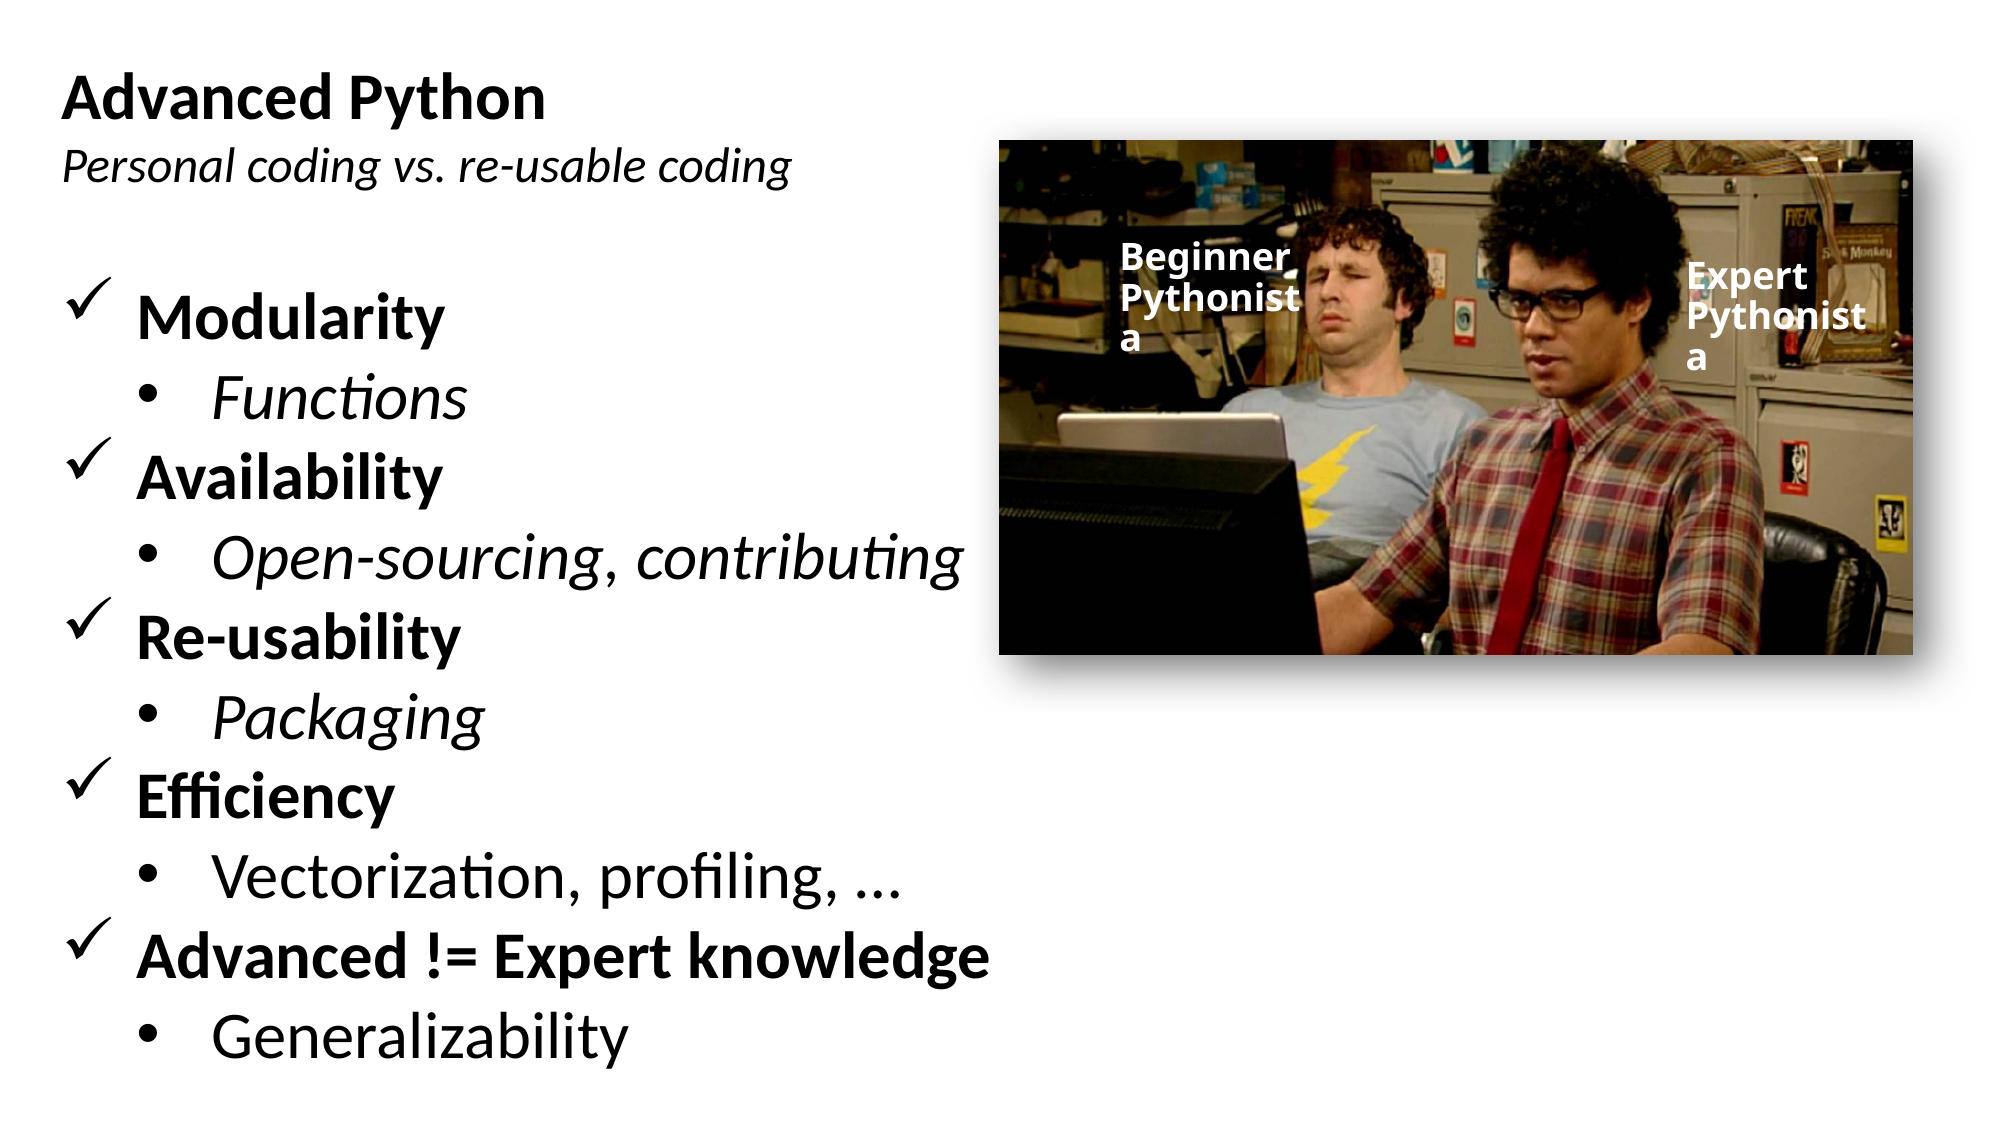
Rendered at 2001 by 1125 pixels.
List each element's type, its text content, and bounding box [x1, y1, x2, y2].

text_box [999, 140, 1913, 655]
text_box Advanced Python Personal coding vs. re-usable coding Modularity Functions Availability Open-sourcing, contributing Re-usability Packaging Efficiency Vectorization, profiling, … Advanced != Expert knowledge Generalizability [46, 0, 1121, 1125]
